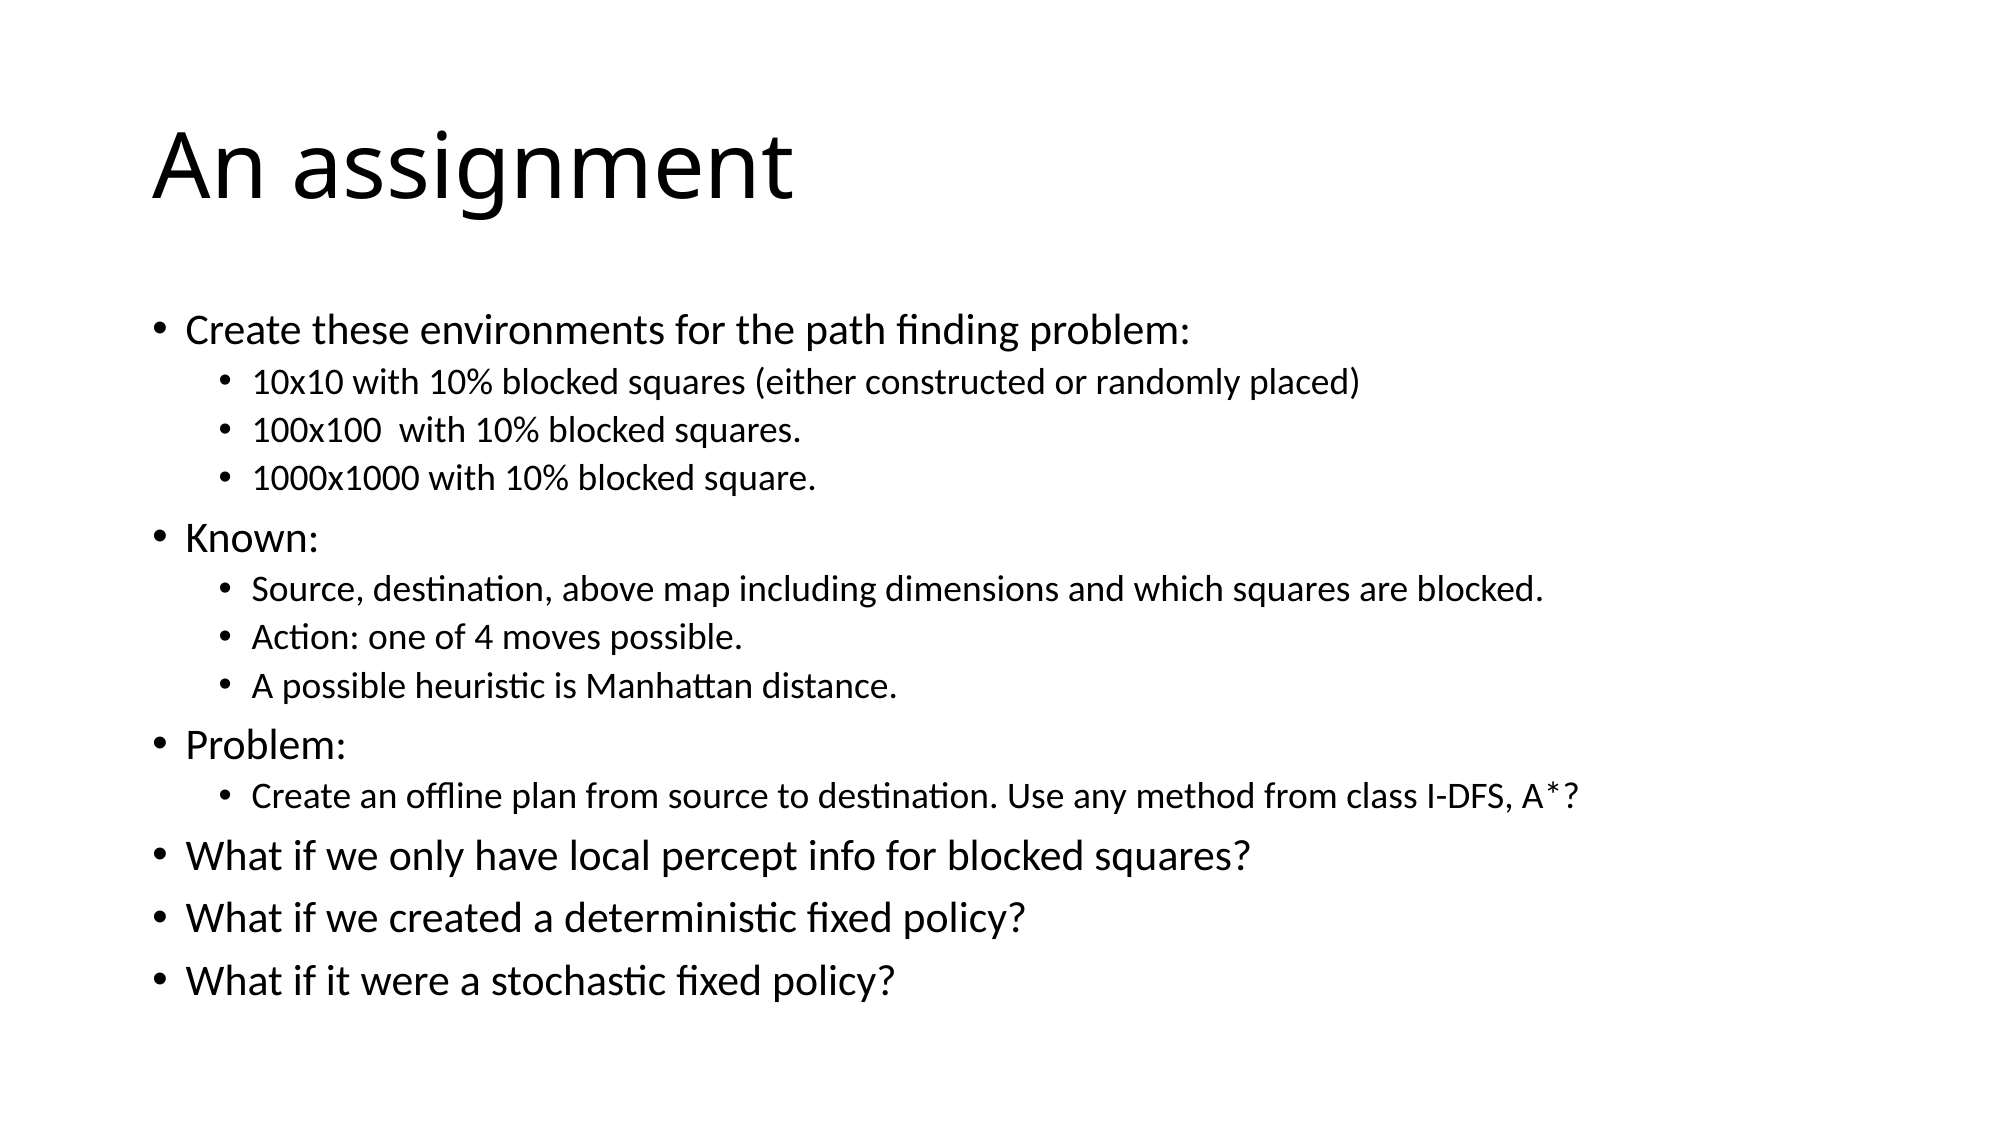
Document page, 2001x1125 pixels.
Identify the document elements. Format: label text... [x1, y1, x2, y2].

list Create these environments for the path finding problem: 10x10 with 10% blocked squares (either constructed or randomly placed) 100x100 with 10% blocked squares. 1000x1000 with 10% blocked square. Known: Source, destination, above map including dimensions and which squares are blocked. Action: one of 4 moves possible. A possible heuristic is Manhattan distance. Problem: Create an offline plan from source to destination. Use any method from class I-DFS, A*? What if we only have local percept info for blocked squares? What if we created a deterministic fixed policy? What if it were a stochastic fixed policy? [137, 299, 1863, 1014]
title An assignment [137, 59, 1863, 278]
